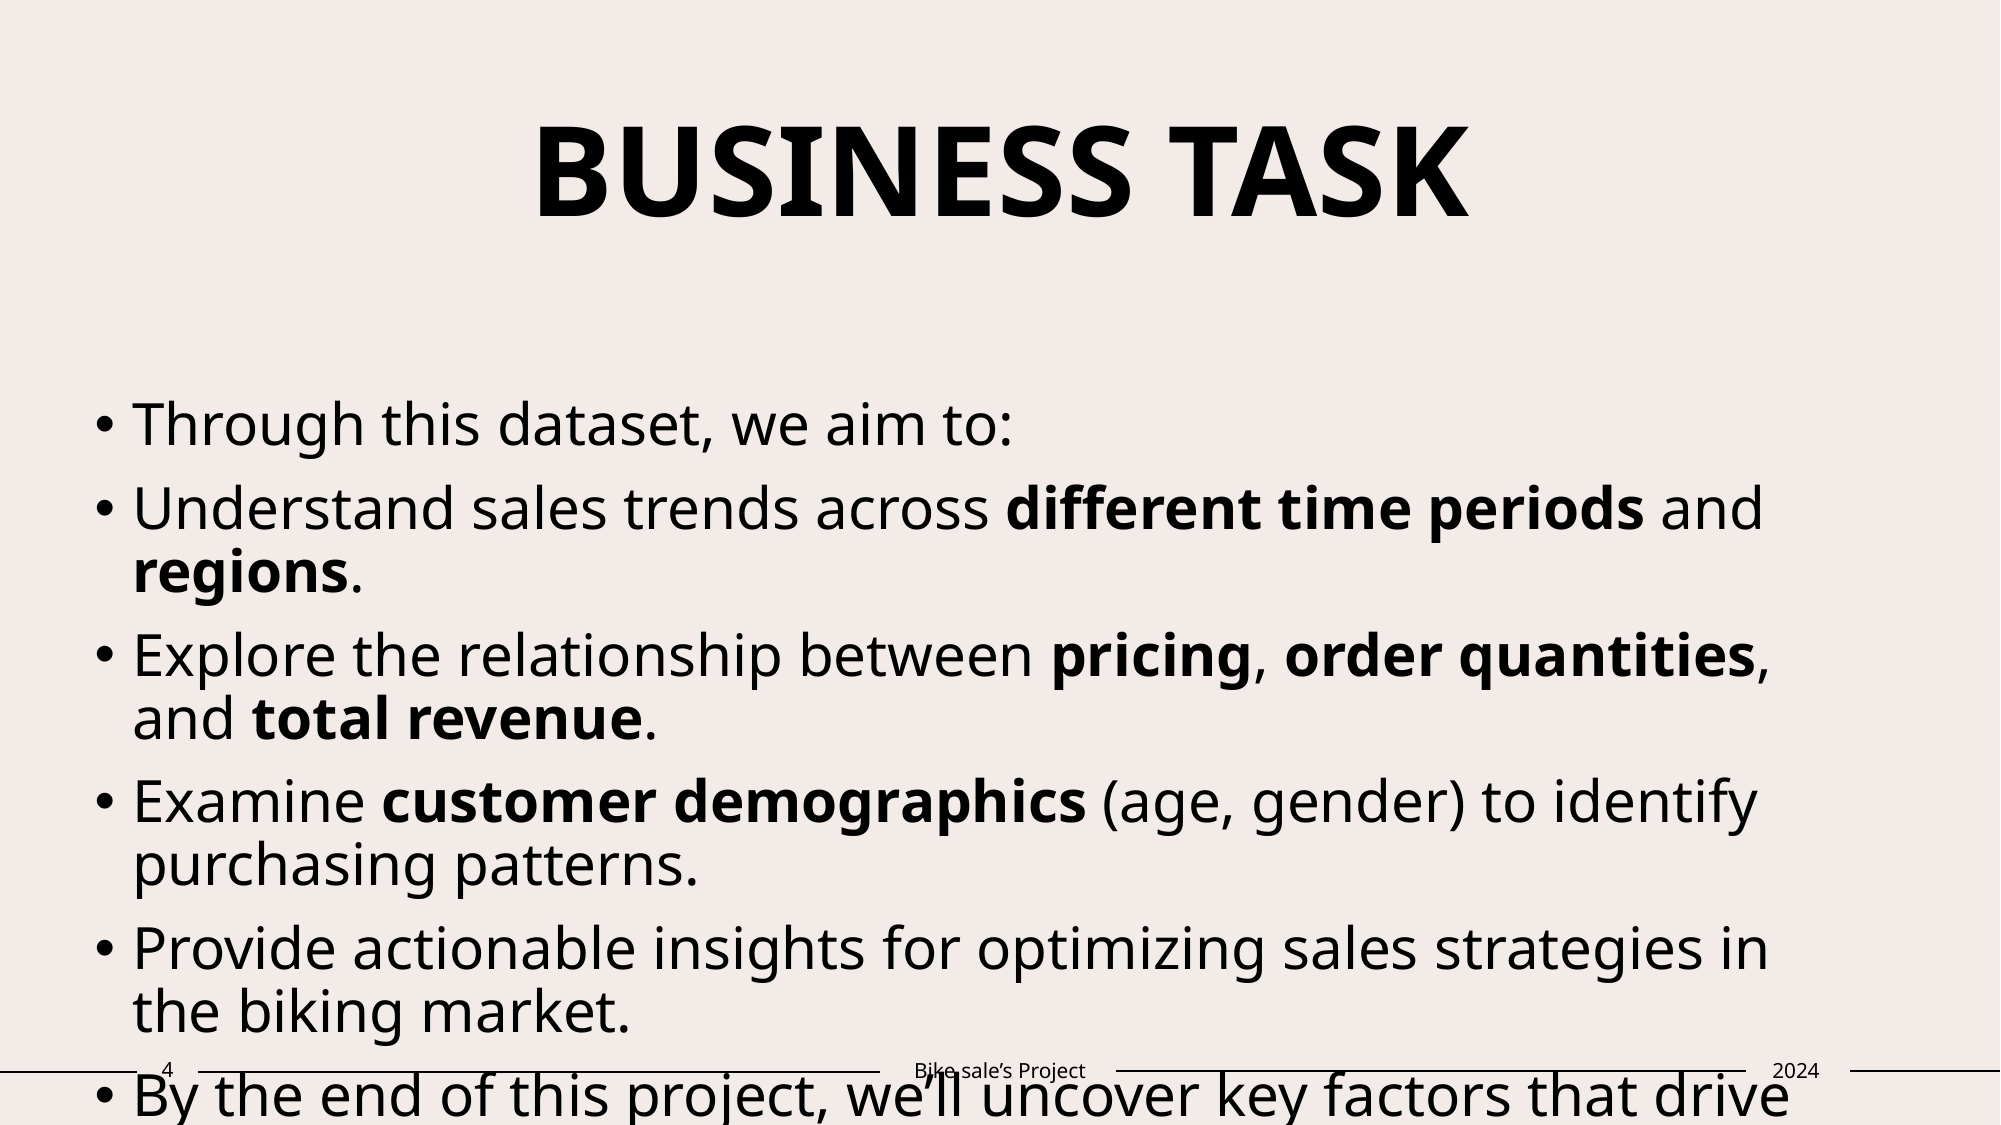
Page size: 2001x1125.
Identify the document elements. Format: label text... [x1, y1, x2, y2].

footer Bike sale’s Project [879, 1050, 1120, 1091]
title BUSINESS TASK [187, 83, 1813, 251]
slide_number 4 [137, 1050, 198, 1091]
slide_number 2024 [1743, 1050, 1849, 1091]
list Through this dataset, we aim to: Understand sales trends across different time periods and regions. Explore the relationship between pricing, order quantities, and total revenue. Examine customer demographics (age, gender) to identify purchasing patterns. Provide actionable insights for optimizing sales strategies in the biking market. By the end of this project, we’ll uncover key factors that drive sales and customer behavior, helping businesses refine their marketing and sales tactics. [79, 296, 1884, 980]
